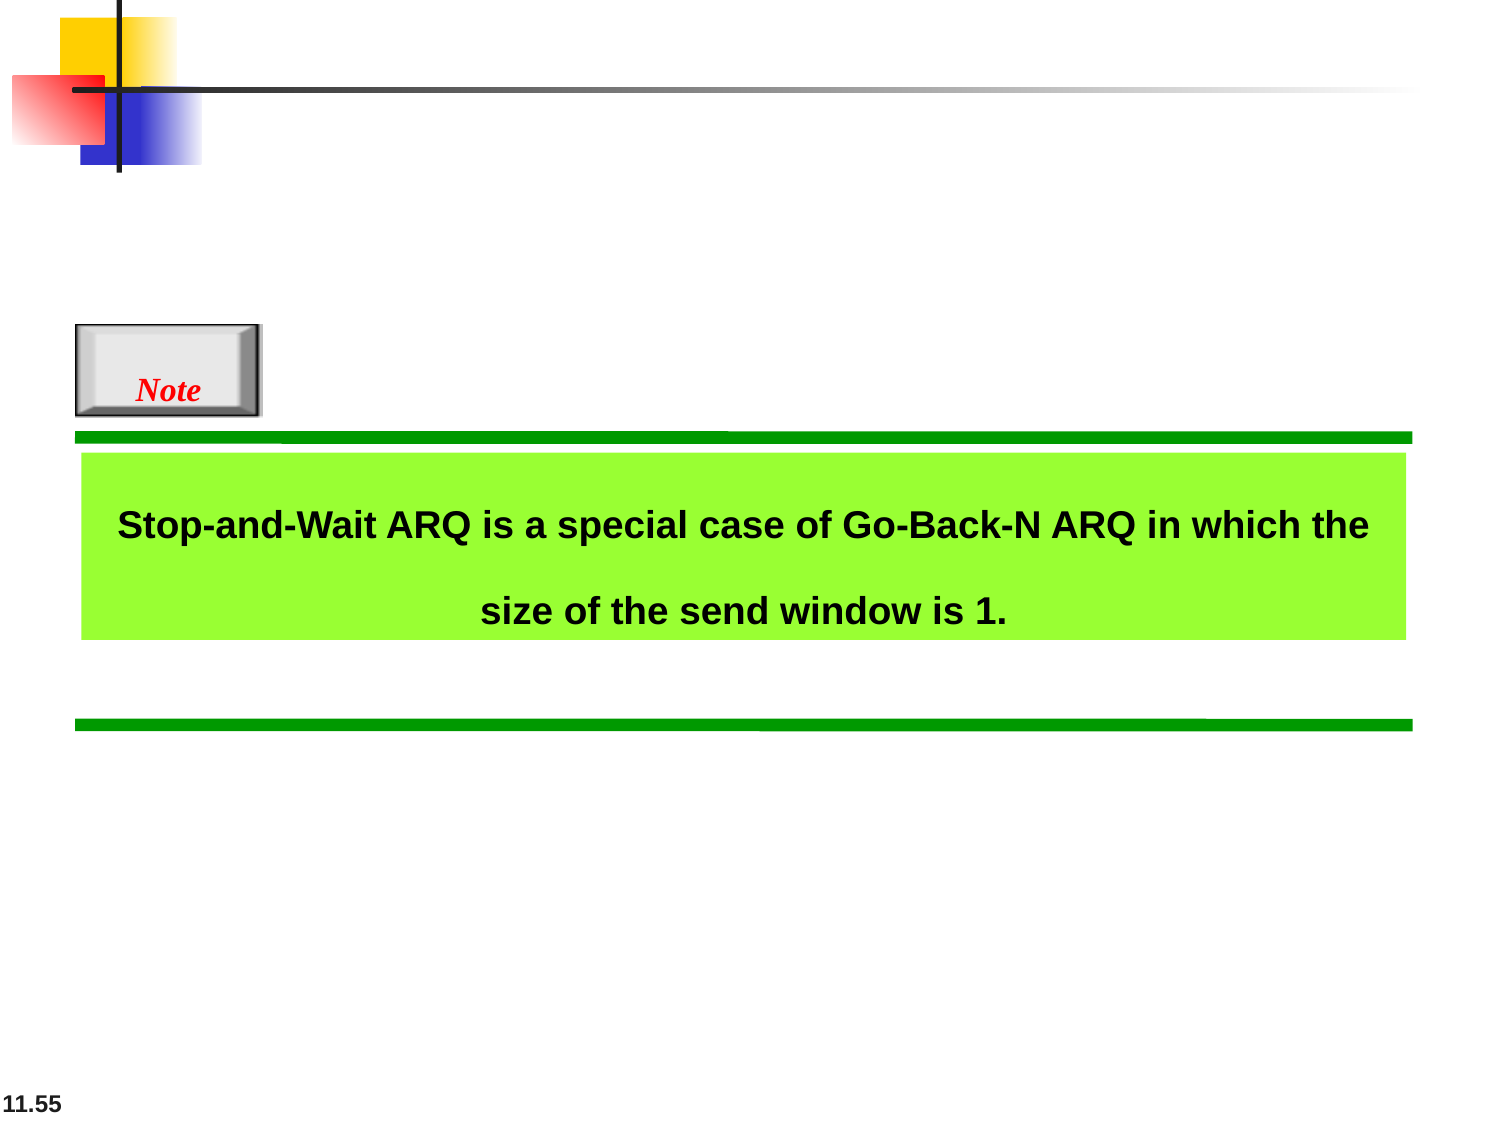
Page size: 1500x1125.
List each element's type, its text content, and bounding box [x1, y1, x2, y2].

slide_number 11.55 [0, 1050, 300, 1125]
text_box Stop-and-Wait ARQ is a special case of Go-Back-N ARQ in which the size of the send window is 1. [81, 452, 1407, 640]
text_box [141, 93, 202, 165]
text_box [12, 75, 105, 145]
text_box [80, 93, 116, 165]
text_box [74, 324, 263, 418]
text_box [72, 87, 1423, 93]
text_box [122, 17, 177, 86]
text_box [116, 0, 122, 87]
text_box [60, 17, 116, 86]
text_box [122, 93, 141, 165]
text_box [116, 93, 122, 173]
